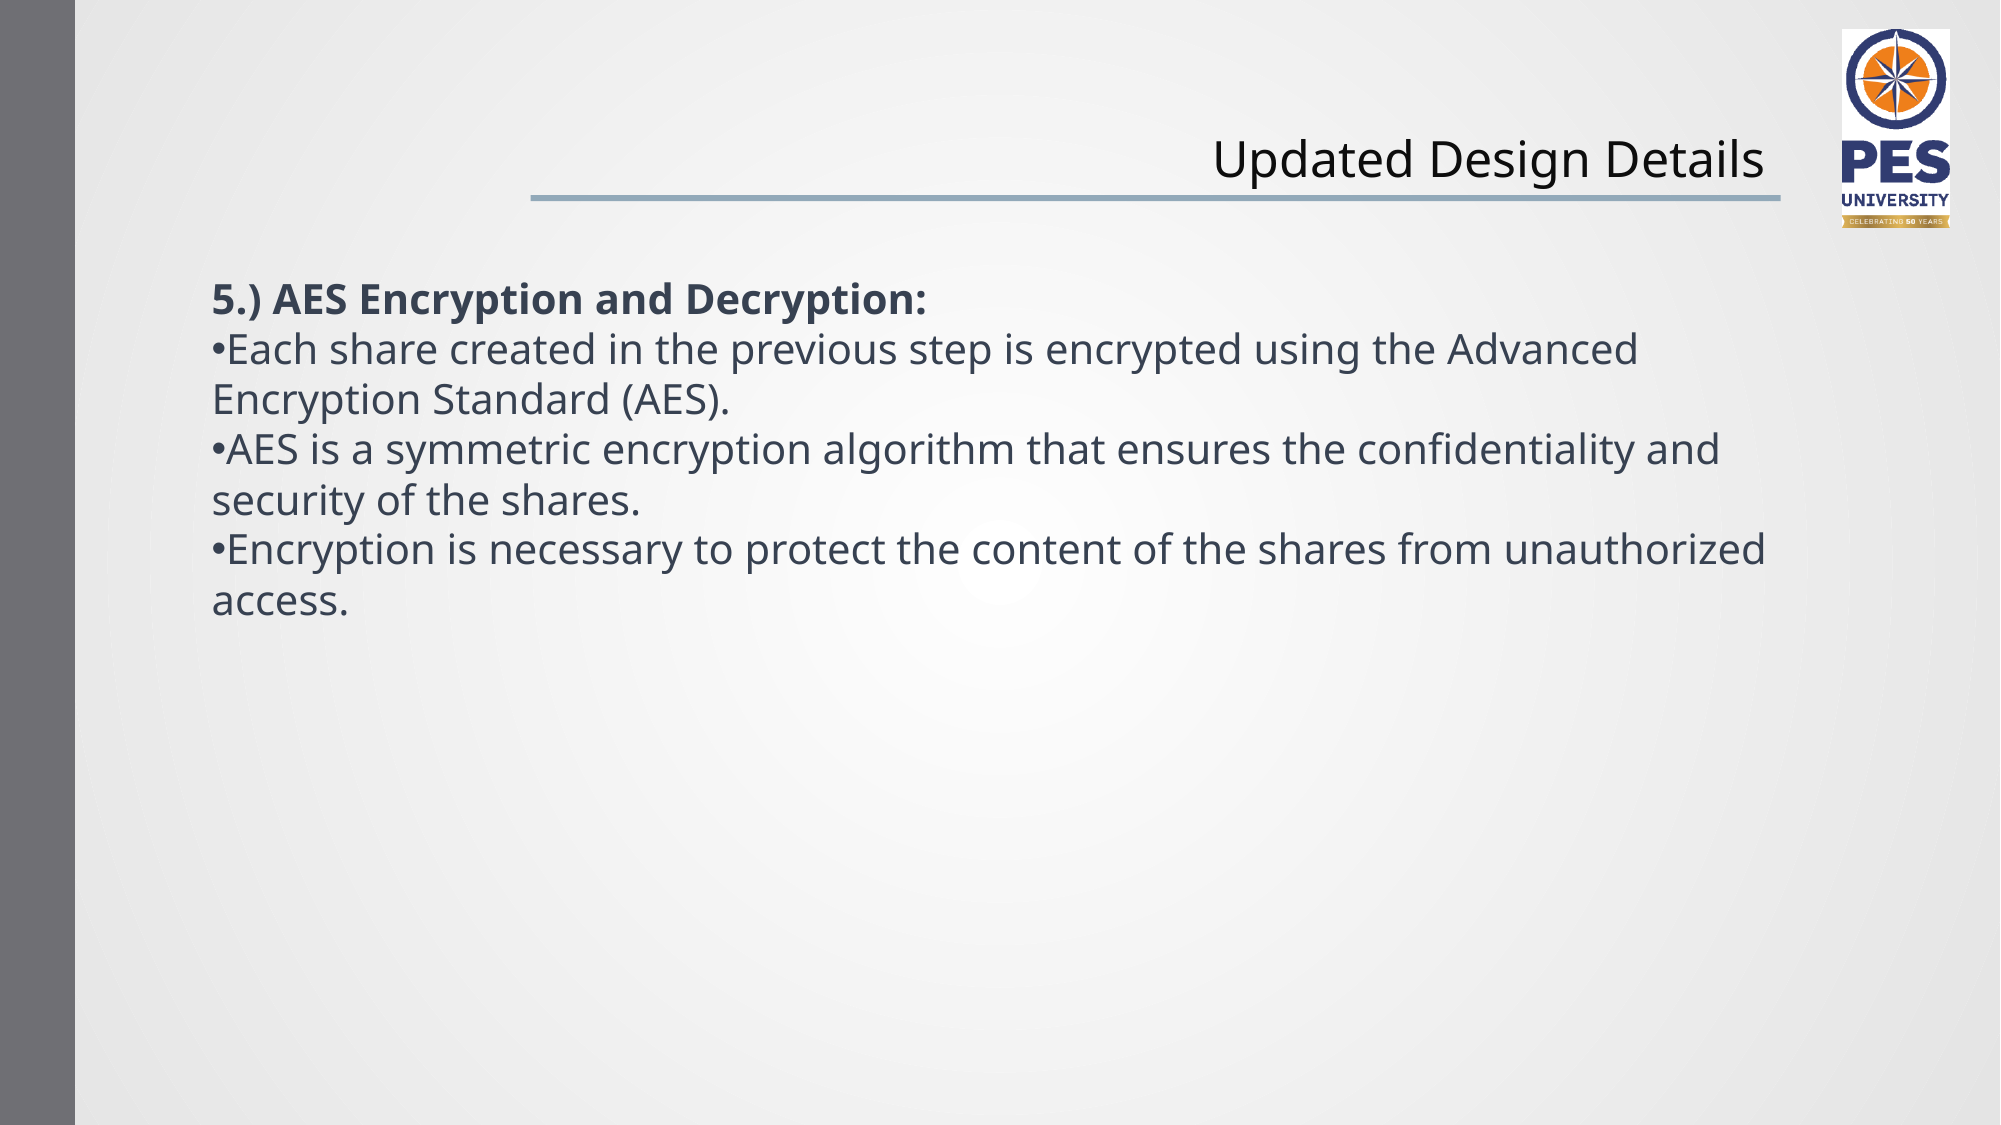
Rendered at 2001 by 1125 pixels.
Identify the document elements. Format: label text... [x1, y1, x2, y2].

picture [1842, 29, 1951, 228]
text_box [530, 196, 1781, 202]
text_box Updated Design Details [505, 119, 1781, 196]
text_box 5.) AES Encryption and Decryption: Each share created in the previous step is encrypted using the Advanced Encryption Standard (AES). AES is a symmetric encryption algorithm that ensures the confidentiality and security of the shares. Encryption is necessary to protect the content of the shares from unauthorized access. [196, 265, 1824, 681]
text_box [164, 265, 1877, 865]
